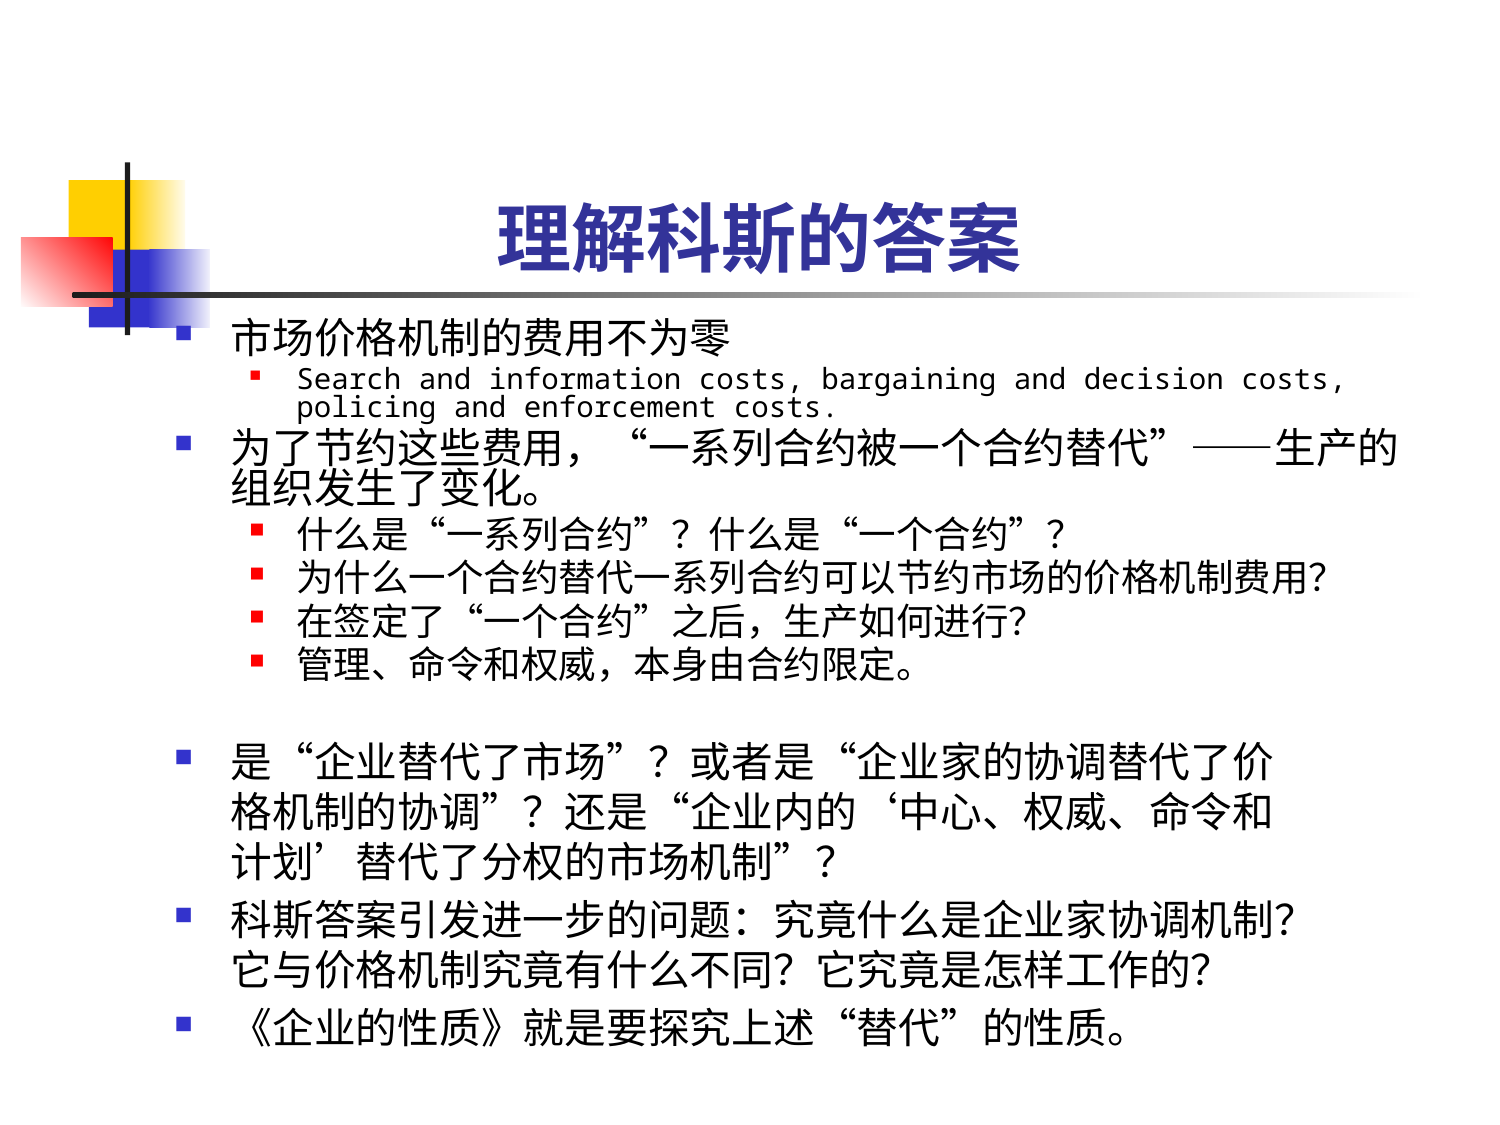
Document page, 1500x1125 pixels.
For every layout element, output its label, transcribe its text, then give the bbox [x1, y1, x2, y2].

text_box 市场价格机制的费用不为零 Search and information costs, bargaining and decision costs, policing and enforcement costs. 为了节约这些费用，“一系列合约被一个合约替代”——生产的组织发生了变化。 什么是“一系列合约”？什么是“一个合约”？ 为什么一个合约替代一系列合约可以节约市场的价格机制费用？ 在签定了“一个合约”之后，生产如何进行？ 管理、命令和权威，本身由合约限定。 [159, 314, 1451, 760]
title 理解科斯的答案 [188, 101, 1330, 289]
list 是“企业替代了市场”？或者是“企业家的协调替代了价格机制的协调”？还是“企业内的‘中心、权威、命令和计划’替代了分权的市场机制”？ 科斯答案引发进一步的问题：究竟什么是企业家协调机制？它与价格机制究竟有什么不同？它究竟是怎样工作的？ 《企业的性质》就是要探究上述“替代”的性质。 [159, 760, 1307, 1073]
